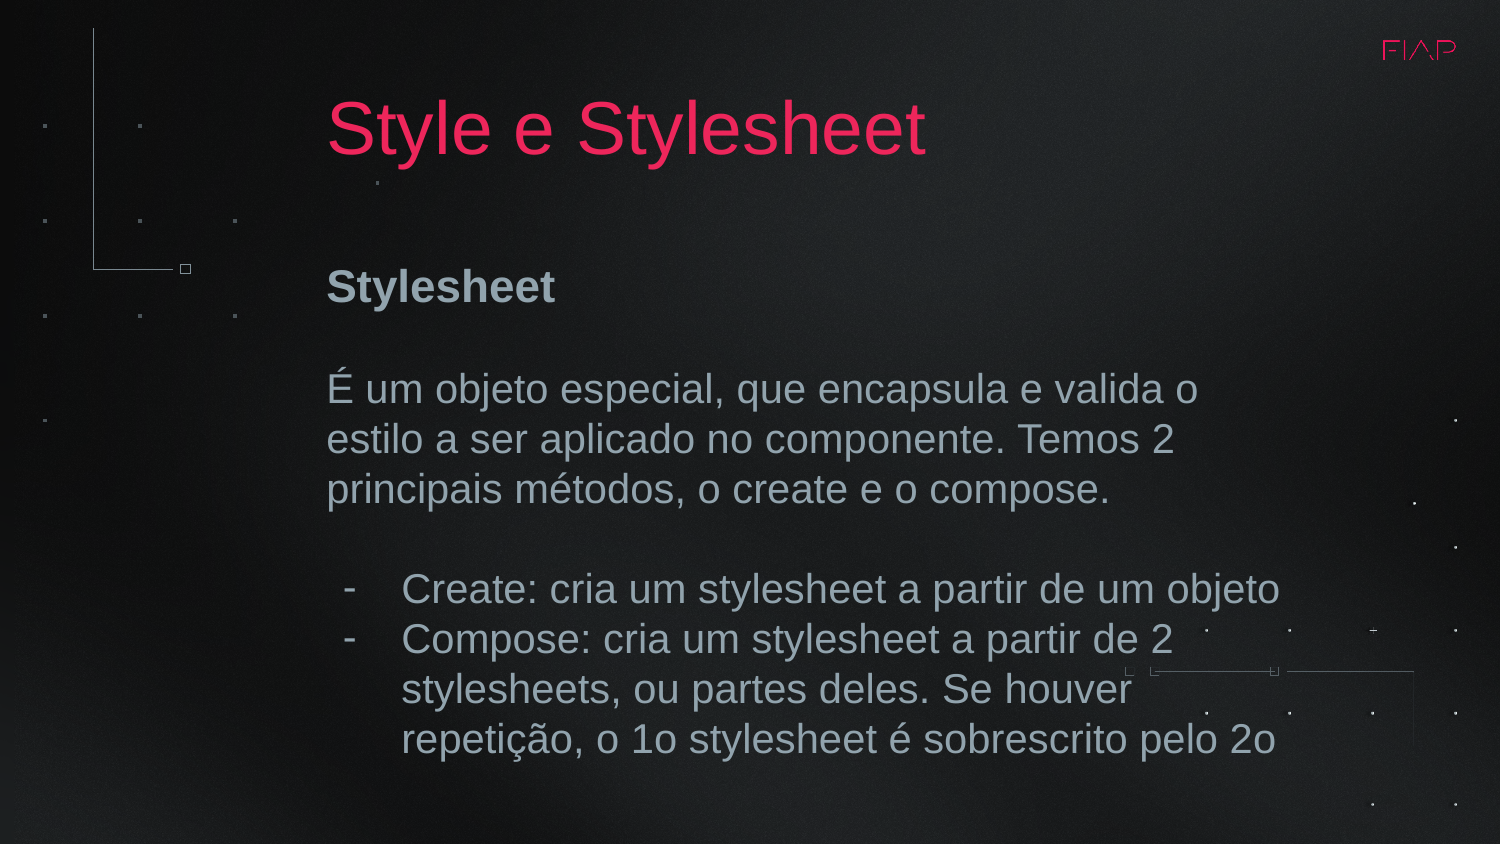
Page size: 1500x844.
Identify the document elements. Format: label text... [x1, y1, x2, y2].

text_box Style e Stylesheet [383, 72, 1126, 177]
picture [0, 0, 1500, 844]
text_box Stylesheet É um objeto especial, que encapsula e valida o estilo a ser aplicado no componente. Temos 2 principais métodos, o create e o compose. Create: cria um stylesheet a partir de um objeto Compose: cria um stylesheet a partir de 2 stylesheets, ou partes deles. Se houver repetição, o 1o stylesheet é sobrescrito pelo 2o [311, 249, 1297, 770]
